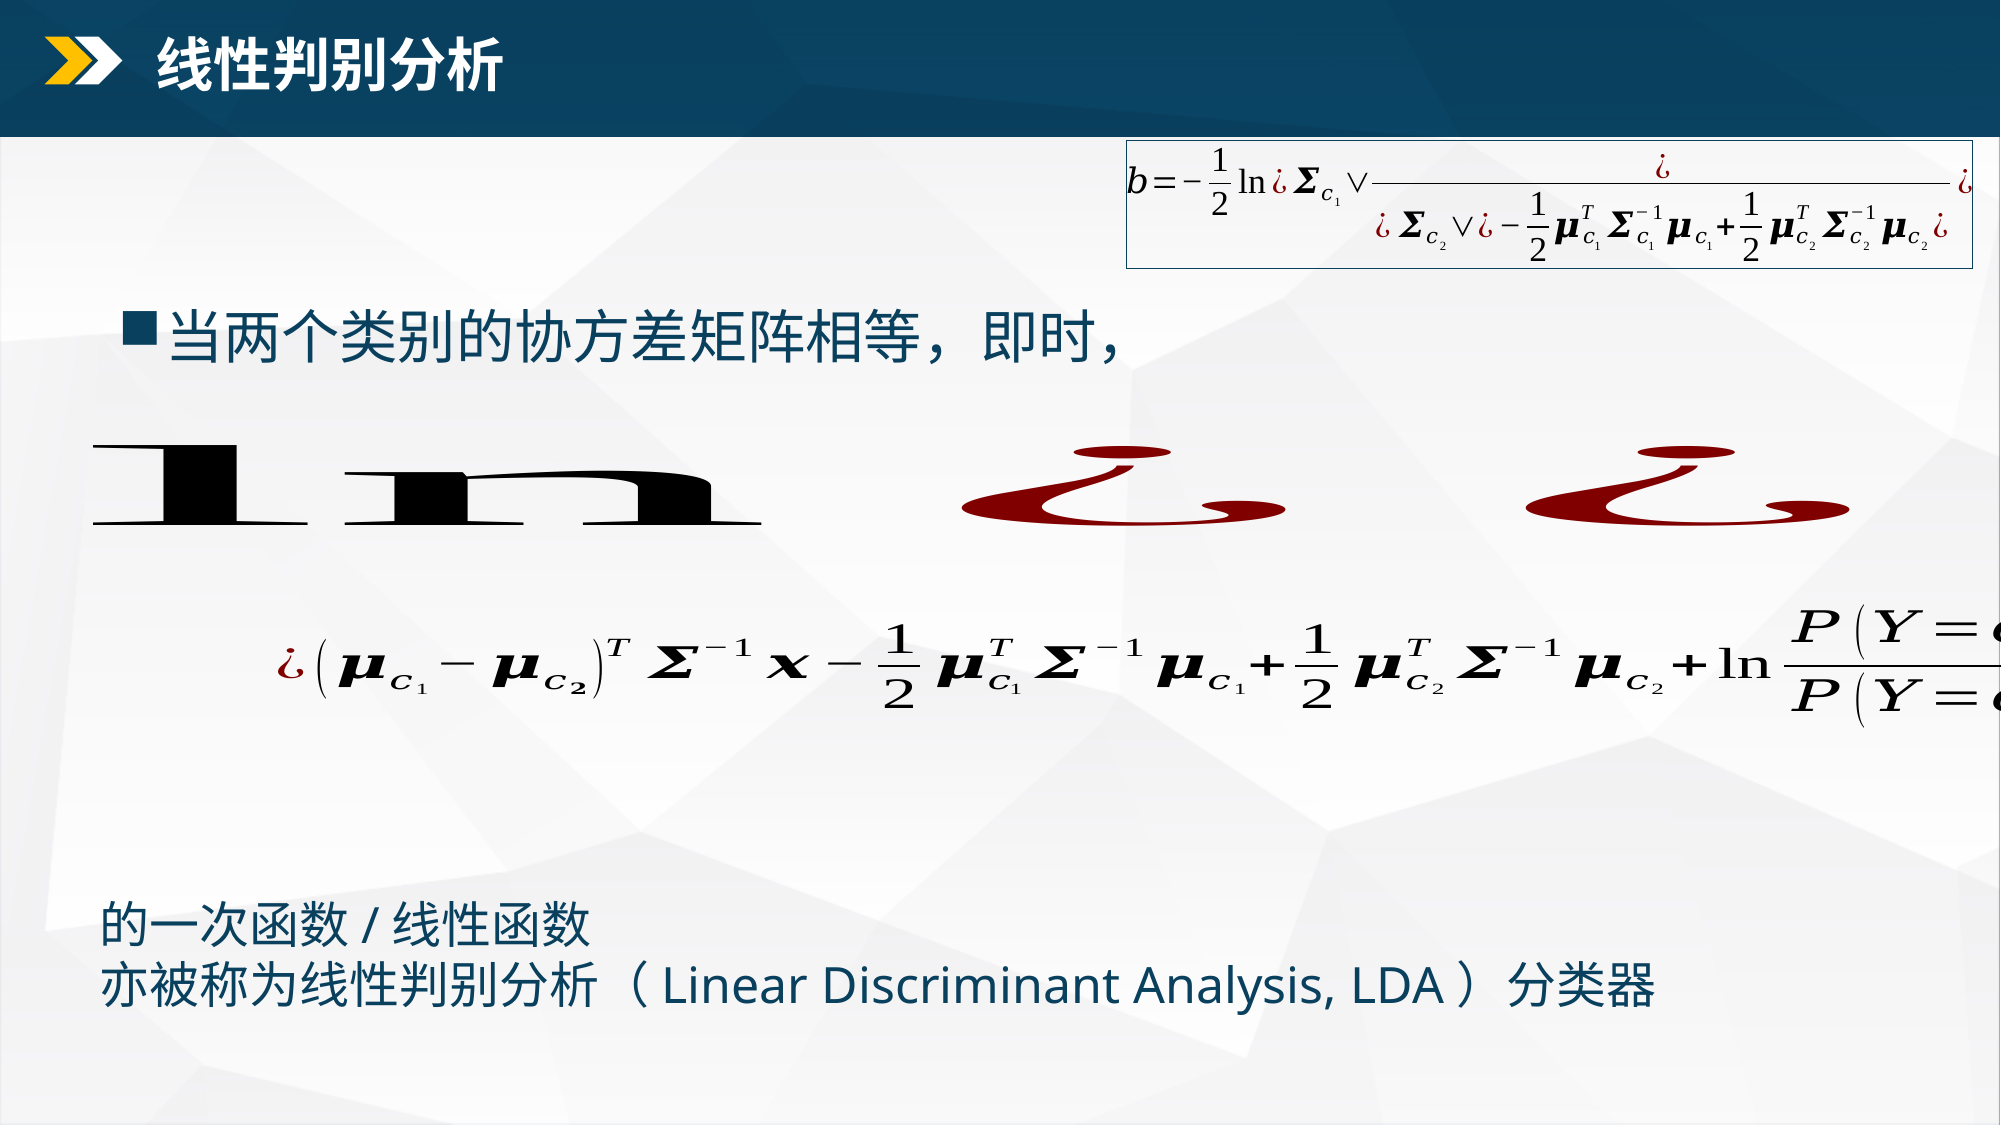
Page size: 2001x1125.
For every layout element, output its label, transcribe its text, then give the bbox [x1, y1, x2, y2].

list 线性判别分析 [140, 28, 1027, 93]
picture [0, 0, 2000, 1125]
